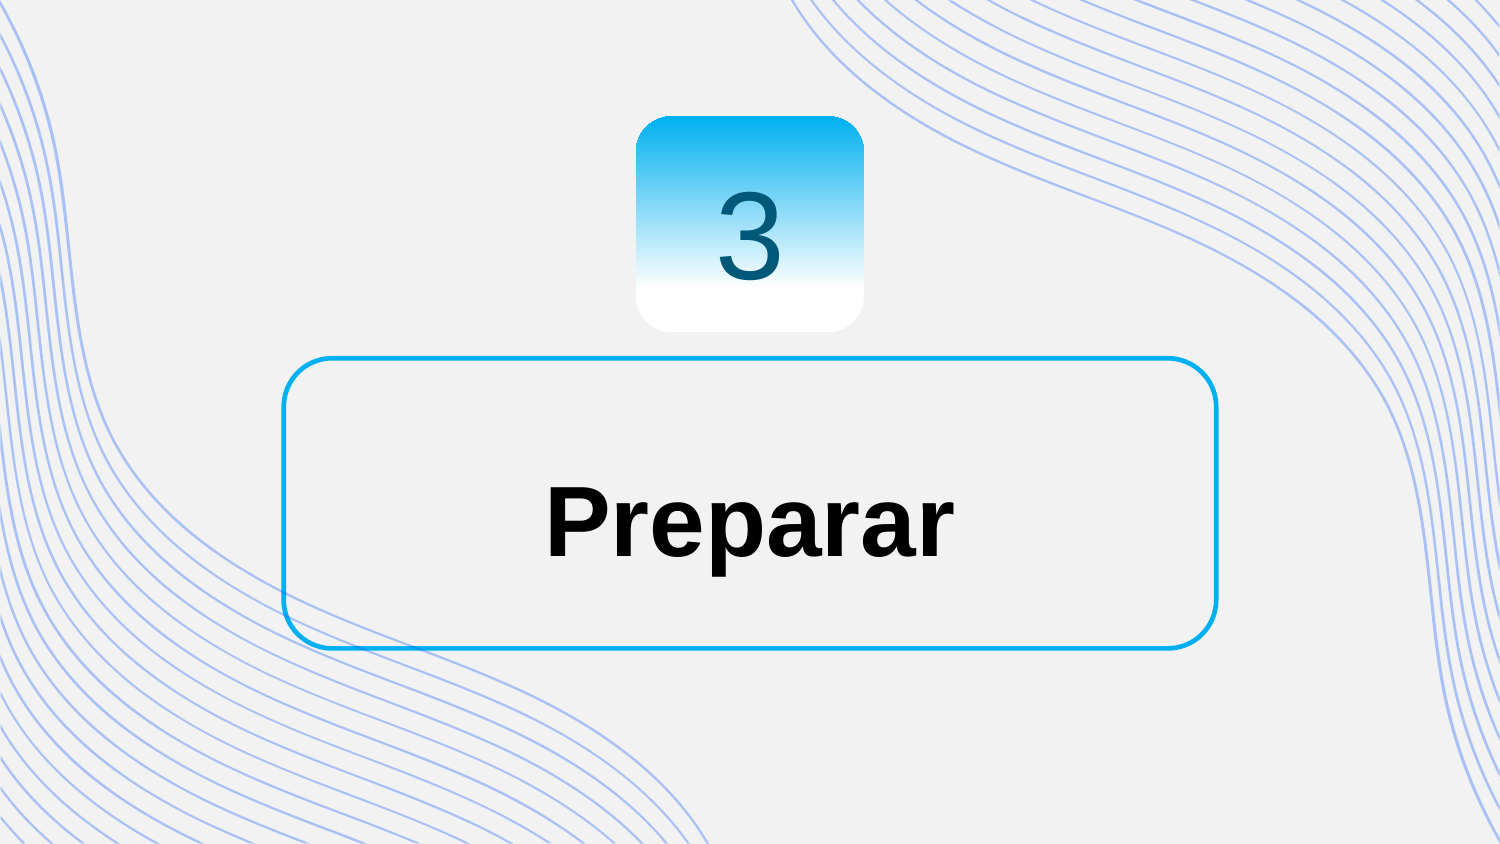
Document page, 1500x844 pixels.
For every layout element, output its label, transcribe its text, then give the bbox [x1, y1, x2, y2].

title 3 [657, 139, 843, 314]
title Preparar [351, 440, 1149, 579]
